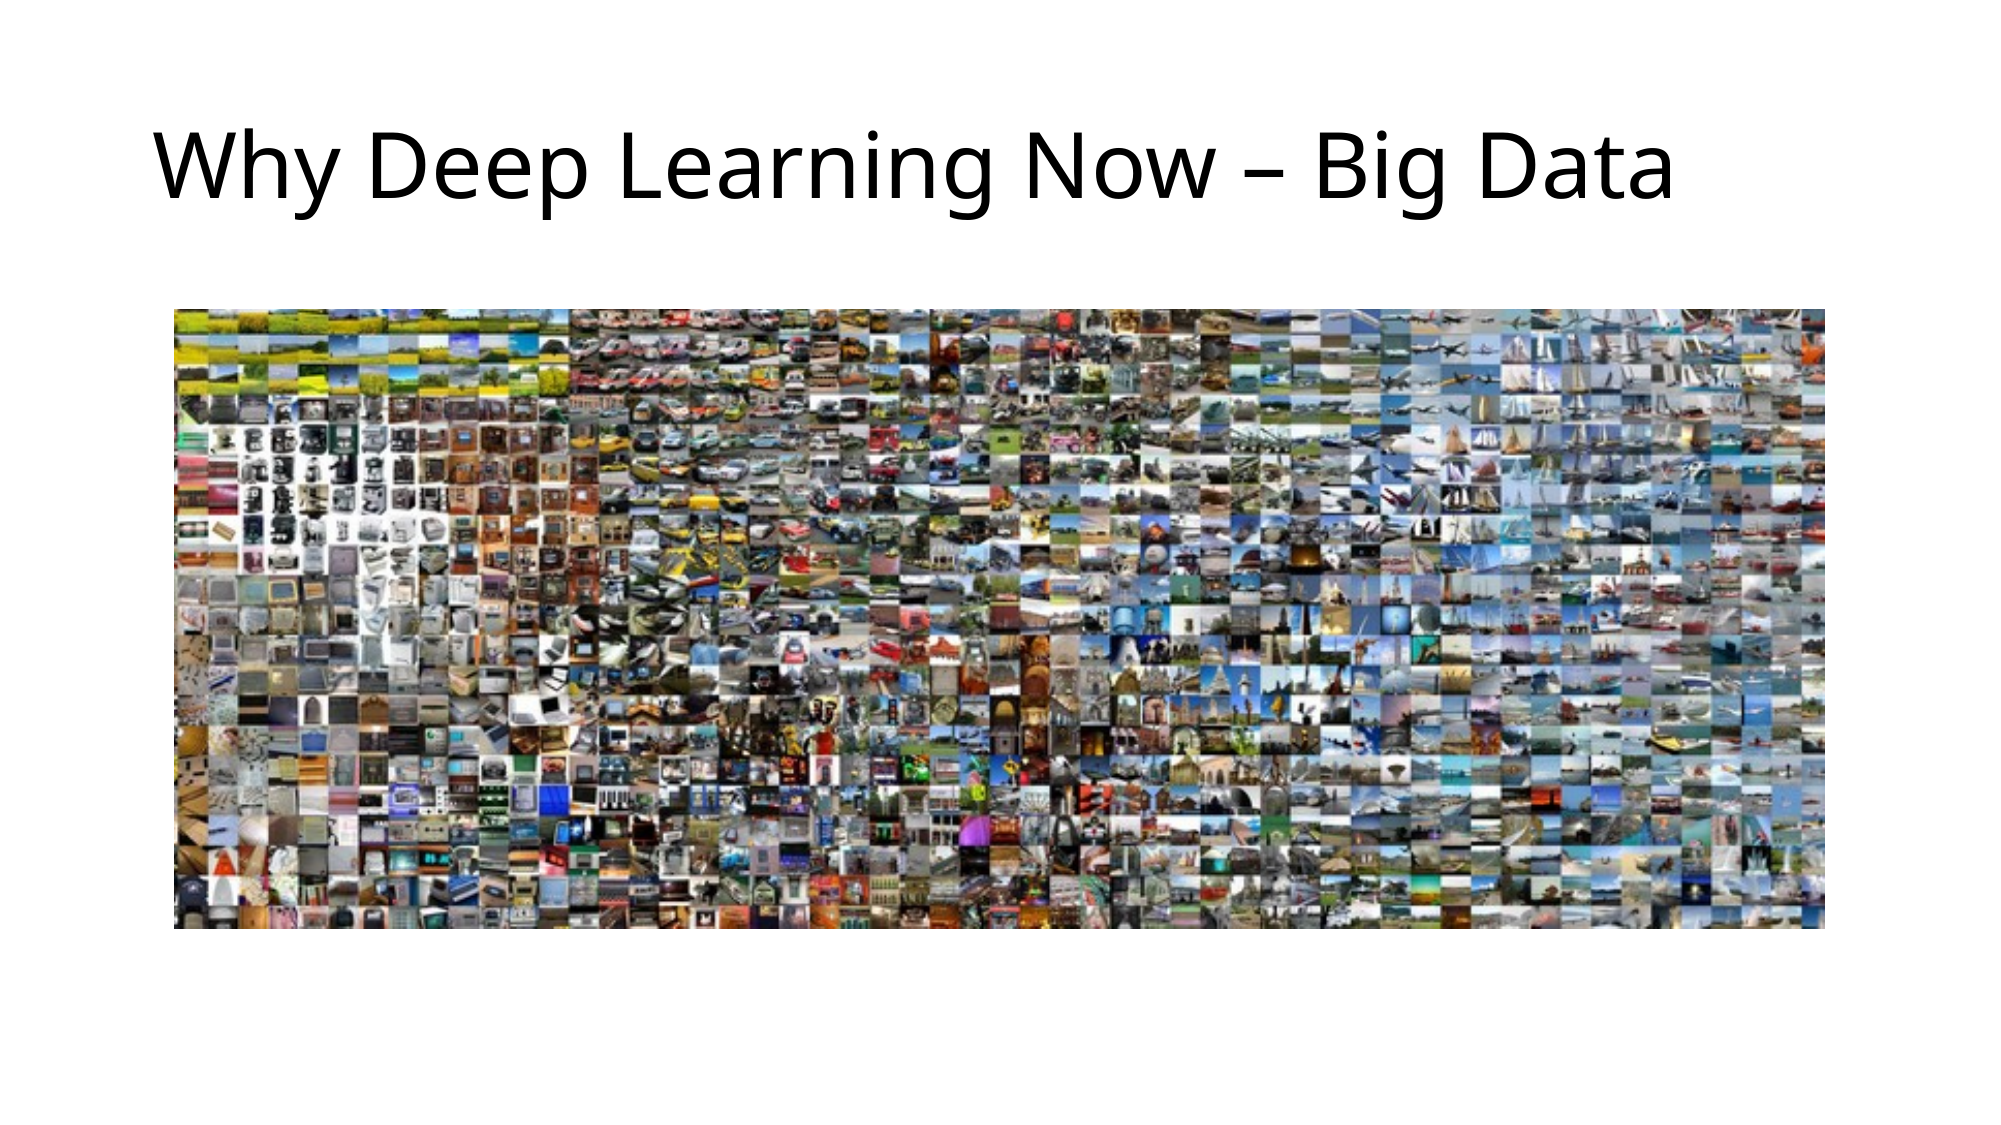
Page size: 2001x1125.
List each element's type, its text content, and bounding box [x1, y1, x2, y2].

title Why Deep Learning Now – Big Data [137, 59, 1863, 278]
picture [174, 309, 1825, 929]
